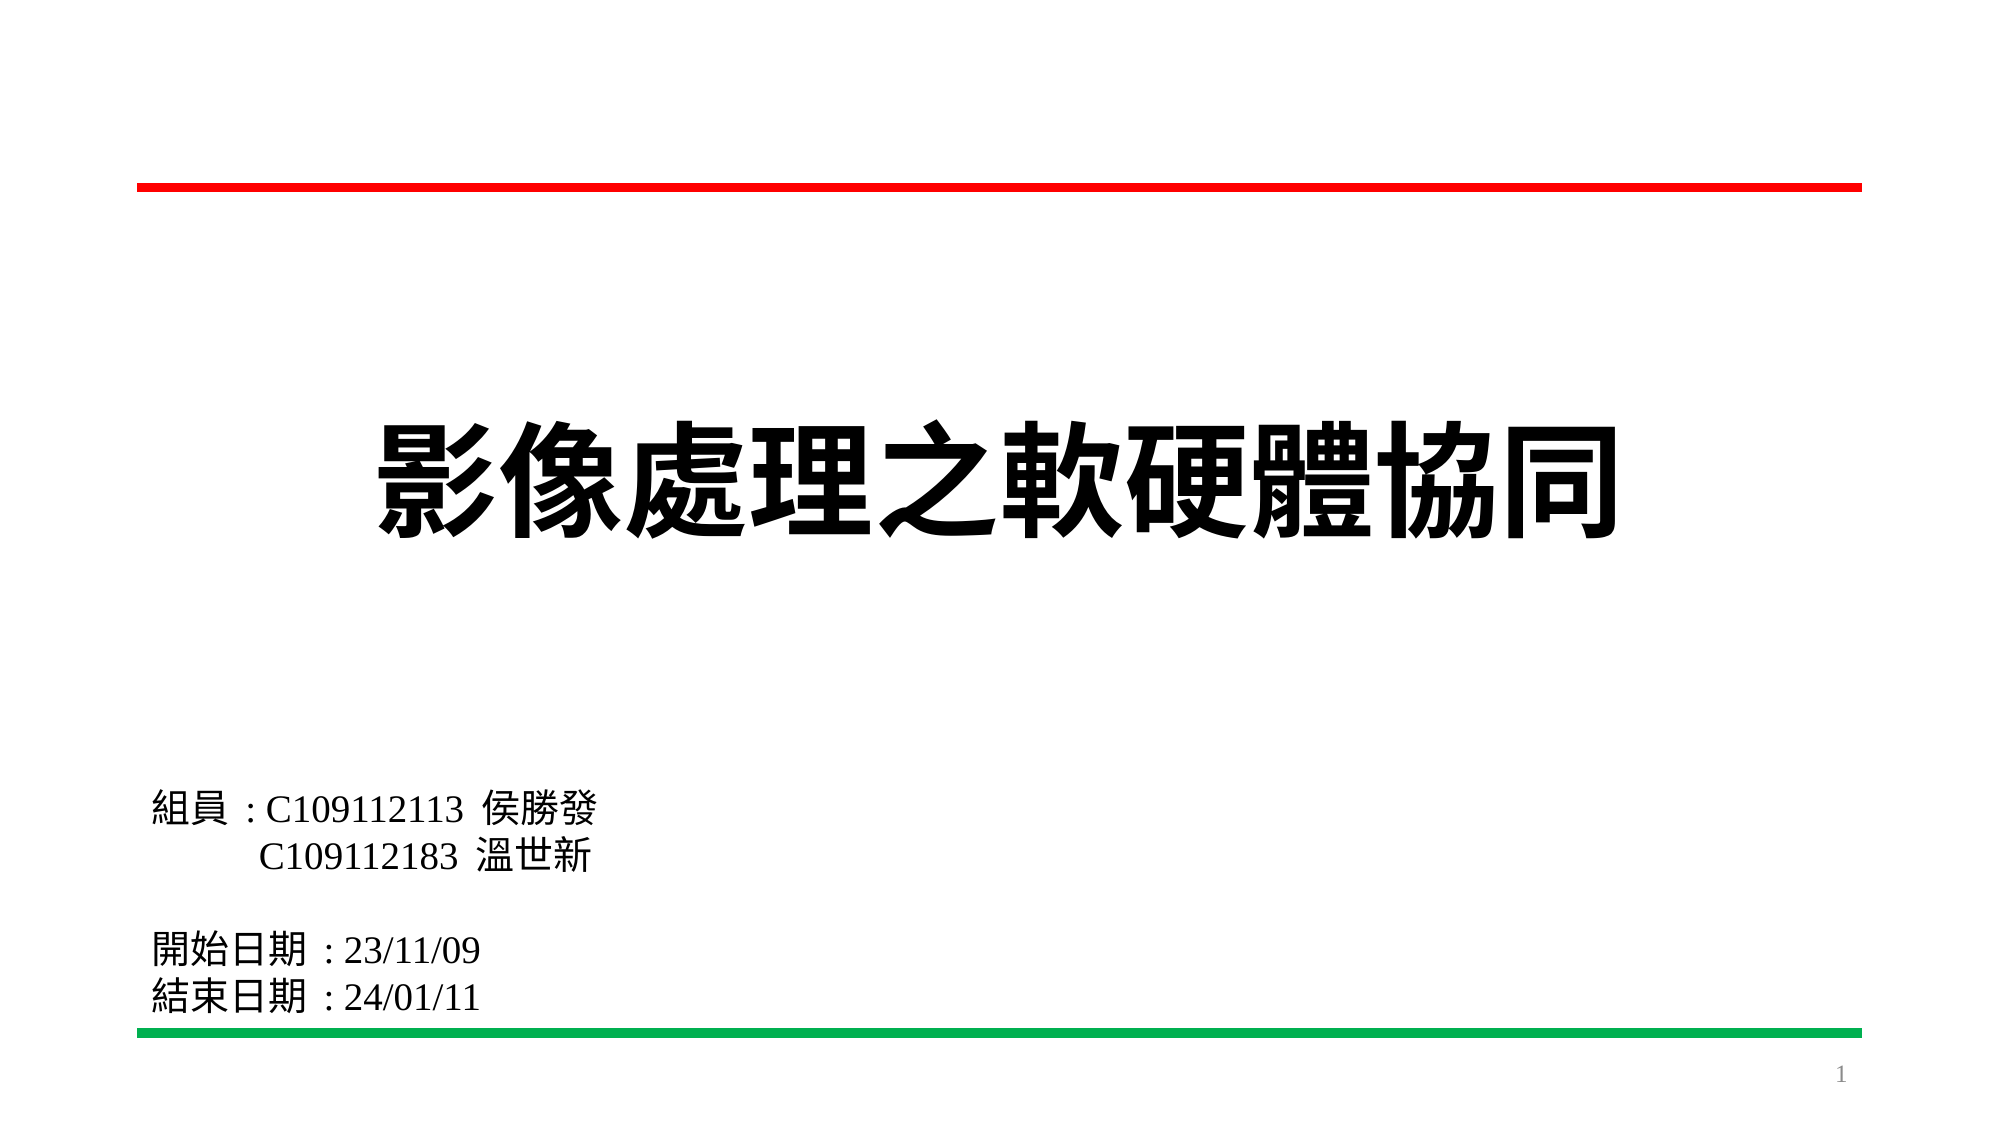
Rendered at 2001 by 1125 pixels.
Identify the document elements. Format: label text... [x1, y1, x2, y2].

list 組員 : C109112113 侯勝發 C109112183 溫世新 開始日期 : 23/11/09 結束日期 : 24/01/11 [136, 781, 1041, 1028]
slide_number 1 [1412, 1042, 1863, 1103]
title 影像處理之軟硬體協同 [136, 372, 1862, 563]
